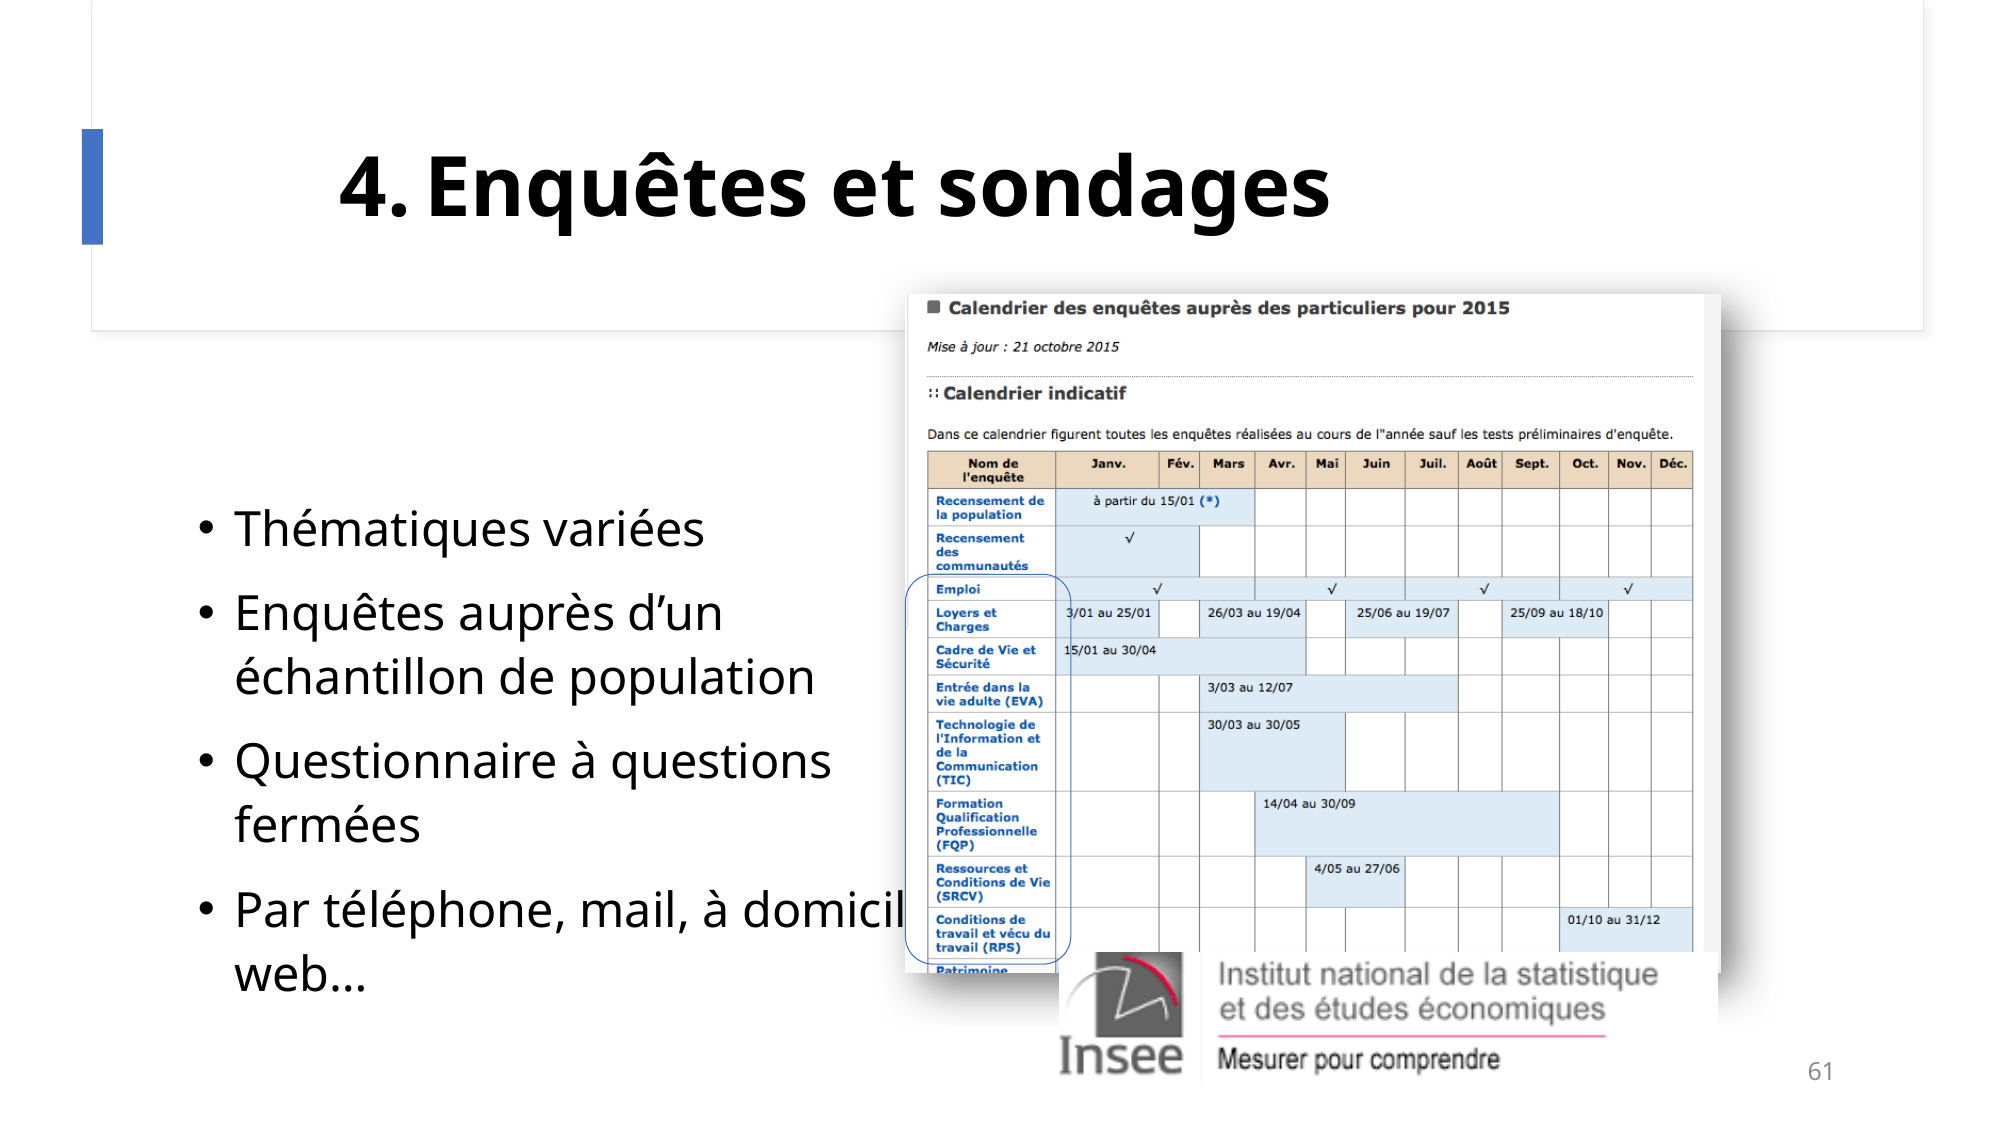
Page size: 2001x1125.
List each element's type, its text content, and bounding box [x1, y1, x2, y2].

slide_number 61 [1721, 1042, 1851, 1103]
list Thématiques variées Enquêtes auprès d’un échantillon de population Questionnaire à questions fermées Par téléphone, mail, à domicile, web… [183, 406, 905, 1013]
title Enquêtes et sondages [324, 101, 1675, 277]
picture [1058, 952, 1718, 1086]
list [905, 160, 1721, 1106]
